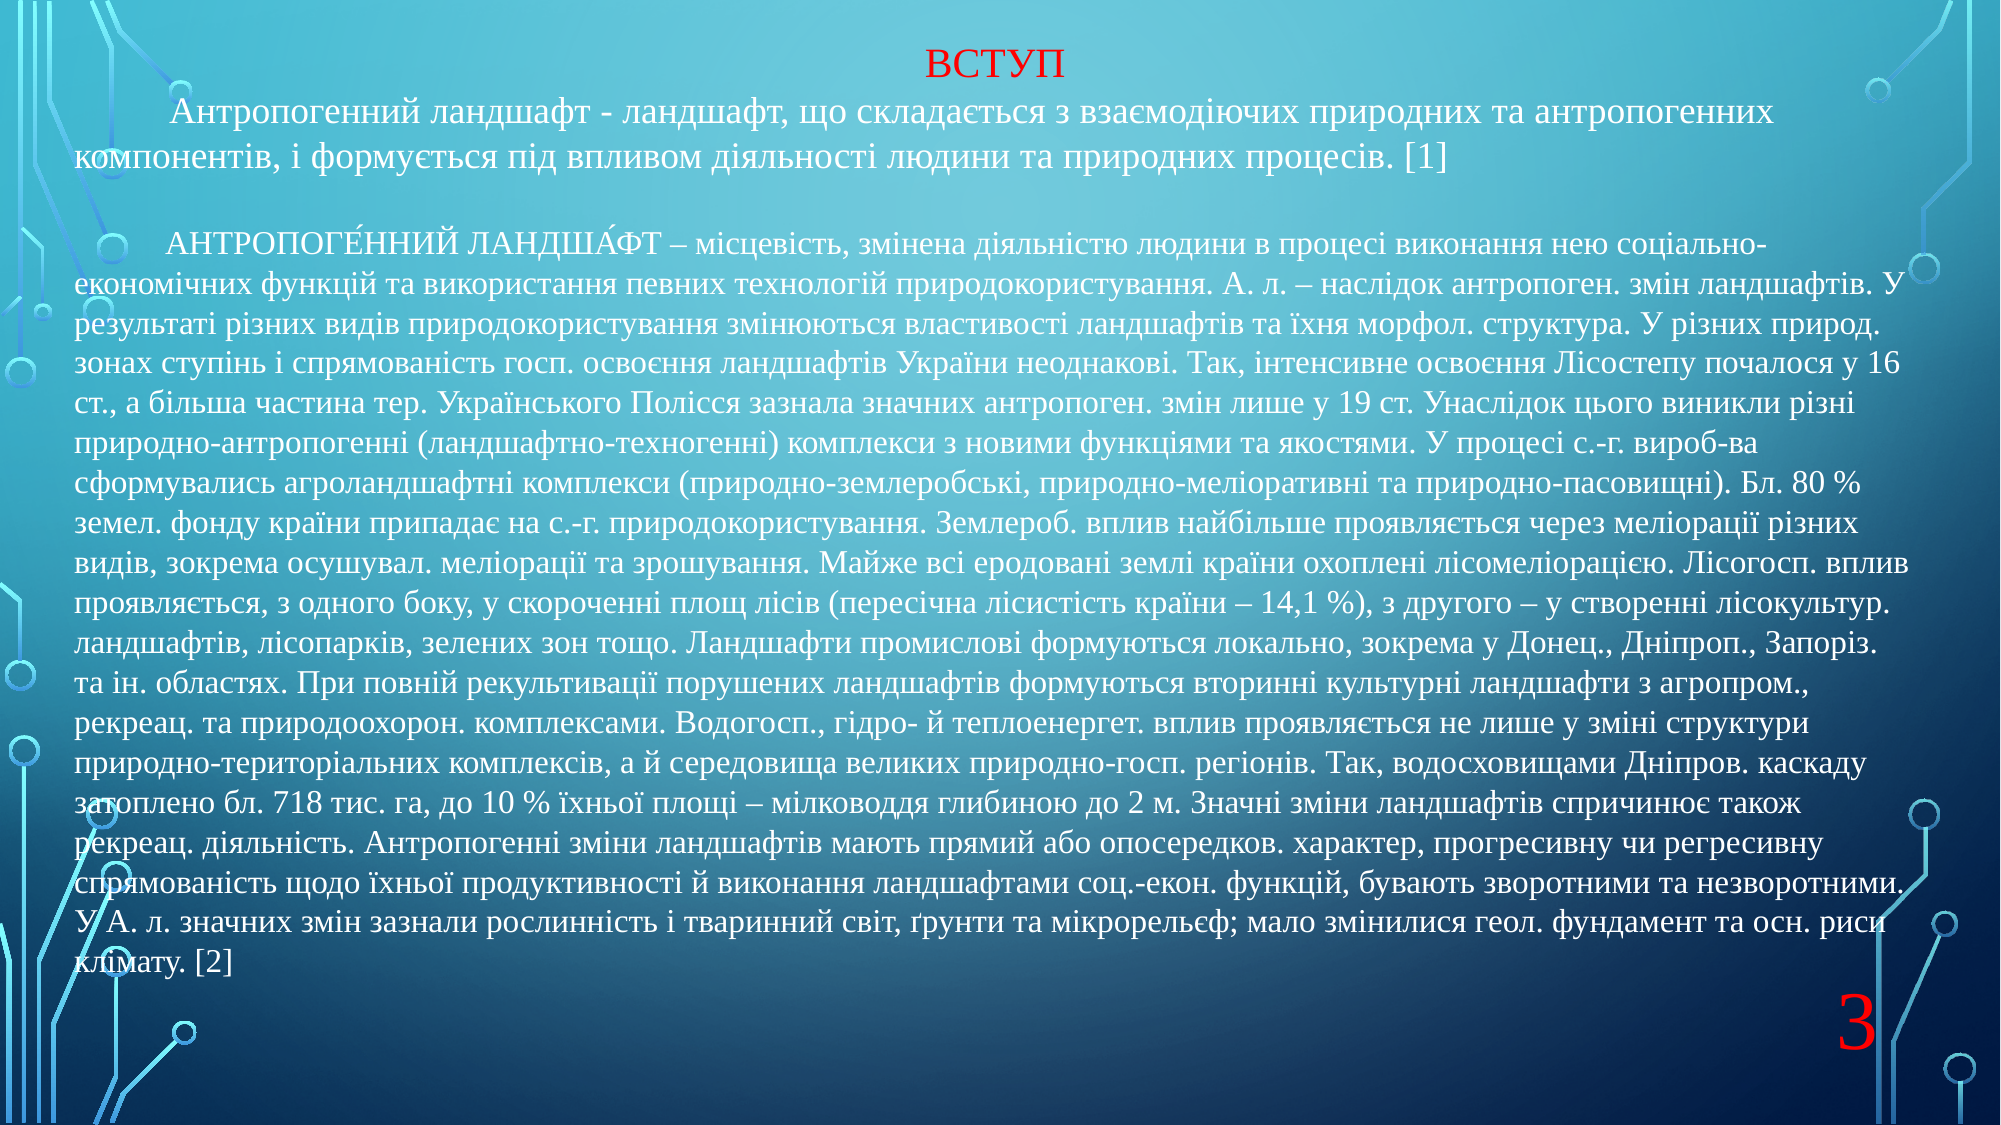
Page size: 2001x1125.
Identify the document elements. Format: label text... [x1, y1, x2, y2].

slide_number 3 [1766, 986, 1894, 1047]
text_box ВСТУП Антропогенний ландшафт - ландшафт, що складається з взаємодіючих природних та антропогенних компонентів, і формується під впливом діяльності людини та природних процесів. [1] АНТРОПОГЕ́ННИЙ ЛАНДША́ФТ – місцевість, змінена діяльністю людини в процесі виконання нею соціально-економічних функцій та використання певних технологій природокористування. А. л. – наслідок антропоген. змін ландшафтів. У результаті різних видів природокористування змінюються властивості ландшафтів та їхня морфол. структура. У різних природ. зонах ступінь і спрямованість госп. освоєння ландшафтів України неоднакові. Так, інтенсивне освоєння Лісостепу почалося у 16 ст., а більша частина тер. Українського Полісся зазнала значних антропоген. змін лише у 19 ст. Унаслідок цього виникли різні природно-антропогенні (ландшафтно-техногенні) комплекси з новими функціями та якостями. У процесі с.-г. вироб-ва сформувались агроландшафтні комплекси (природно-землеробські, природно-меліоративні та природно-пасовищні). Бл. 80 % земел. фонду країни припадає на с.-г. природокористування. Землероб. вплив найбільше проявляється через меліорації різних видів, зокрема осушувал. меліорації та зрошування. Майже всі еродовані землі країни охоплені лісомеліорацією. Лісогосп. вплив проявляється, з одного боку, у скороченні площ лісів (пересічна лісистість країни – 14,1 %), з другого – у створенні лісокультур. ландшафтів, лісопарків, зелених зон тощо. Ландшафти промислові формуються локально, зокрема у Донец., Дніпроп., Запоріз. та ін. областях. При повній рекультивації порушених ландшафтів формуються вторинні культурні ландшафти з агропром., рекреац. та природоохорон. комплексами. Водогосп., гідро- й теплоенергет. вплив проявляється не лише у зміні структури природно-територіальних комплексів, а й середовища великих природно-госп. регіонів. Так, водосховищами Дніпров. каскаду затоплено бл. 718 тис. га, до 10 % їхньої площі – мілководдя глибиною до 2 м. Значні зміни ландшафтів спричинює також рекреац. діяльність. Антропогенні зміни ландшафтів мають прямий або опосередков. характер, прогресивну чи регресивну спрямованість щодо їхньої продуктивності й виконання ландшафтами соц.-екон. функцій, бувають зворотними та незворотними. У А. л. значних змін зазнали рослинність і тваринний світ, ґрунти та мікрорельєф; мало змінилися геол. фундамент та осн. риси клімату. [2] [59, 28, 1931, 1067]
